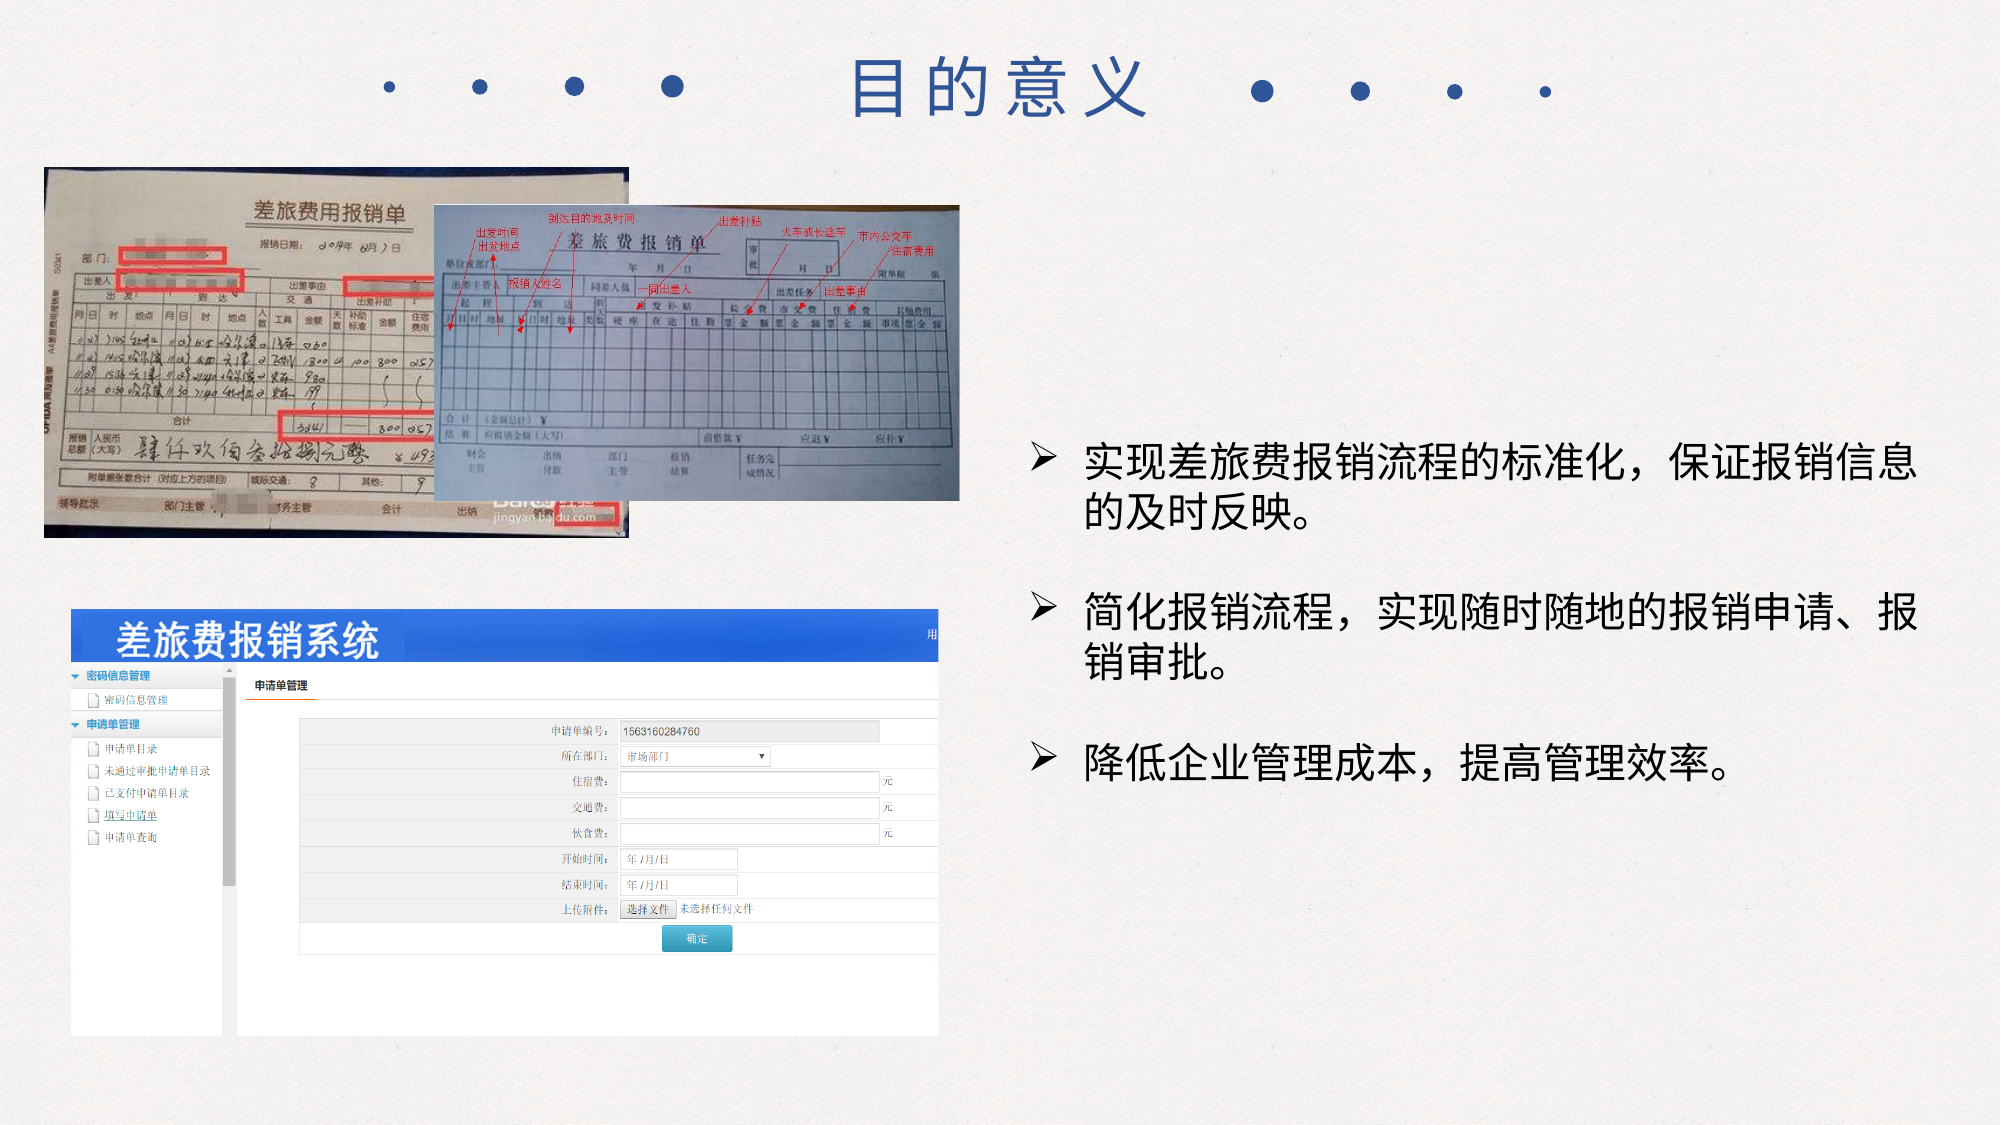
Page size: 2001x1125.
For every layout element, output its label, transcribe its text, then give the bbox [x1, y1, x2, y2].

text_box 实现差旅费报销流程的标准化，保证报销信息的及时反映。 简化报销流程，实现随时随地的报销申请、报销审批。 降低企业管理成本，提高管理效率。 [1012, 428, 1952, 794]
picture [0, 0, 2000, 1125]
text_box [383, 75, 1552, 103]
text_box 目的意义 [830, 103, 1165, 133]
text_box 目的意义 [830, 38, 1165, 75]
